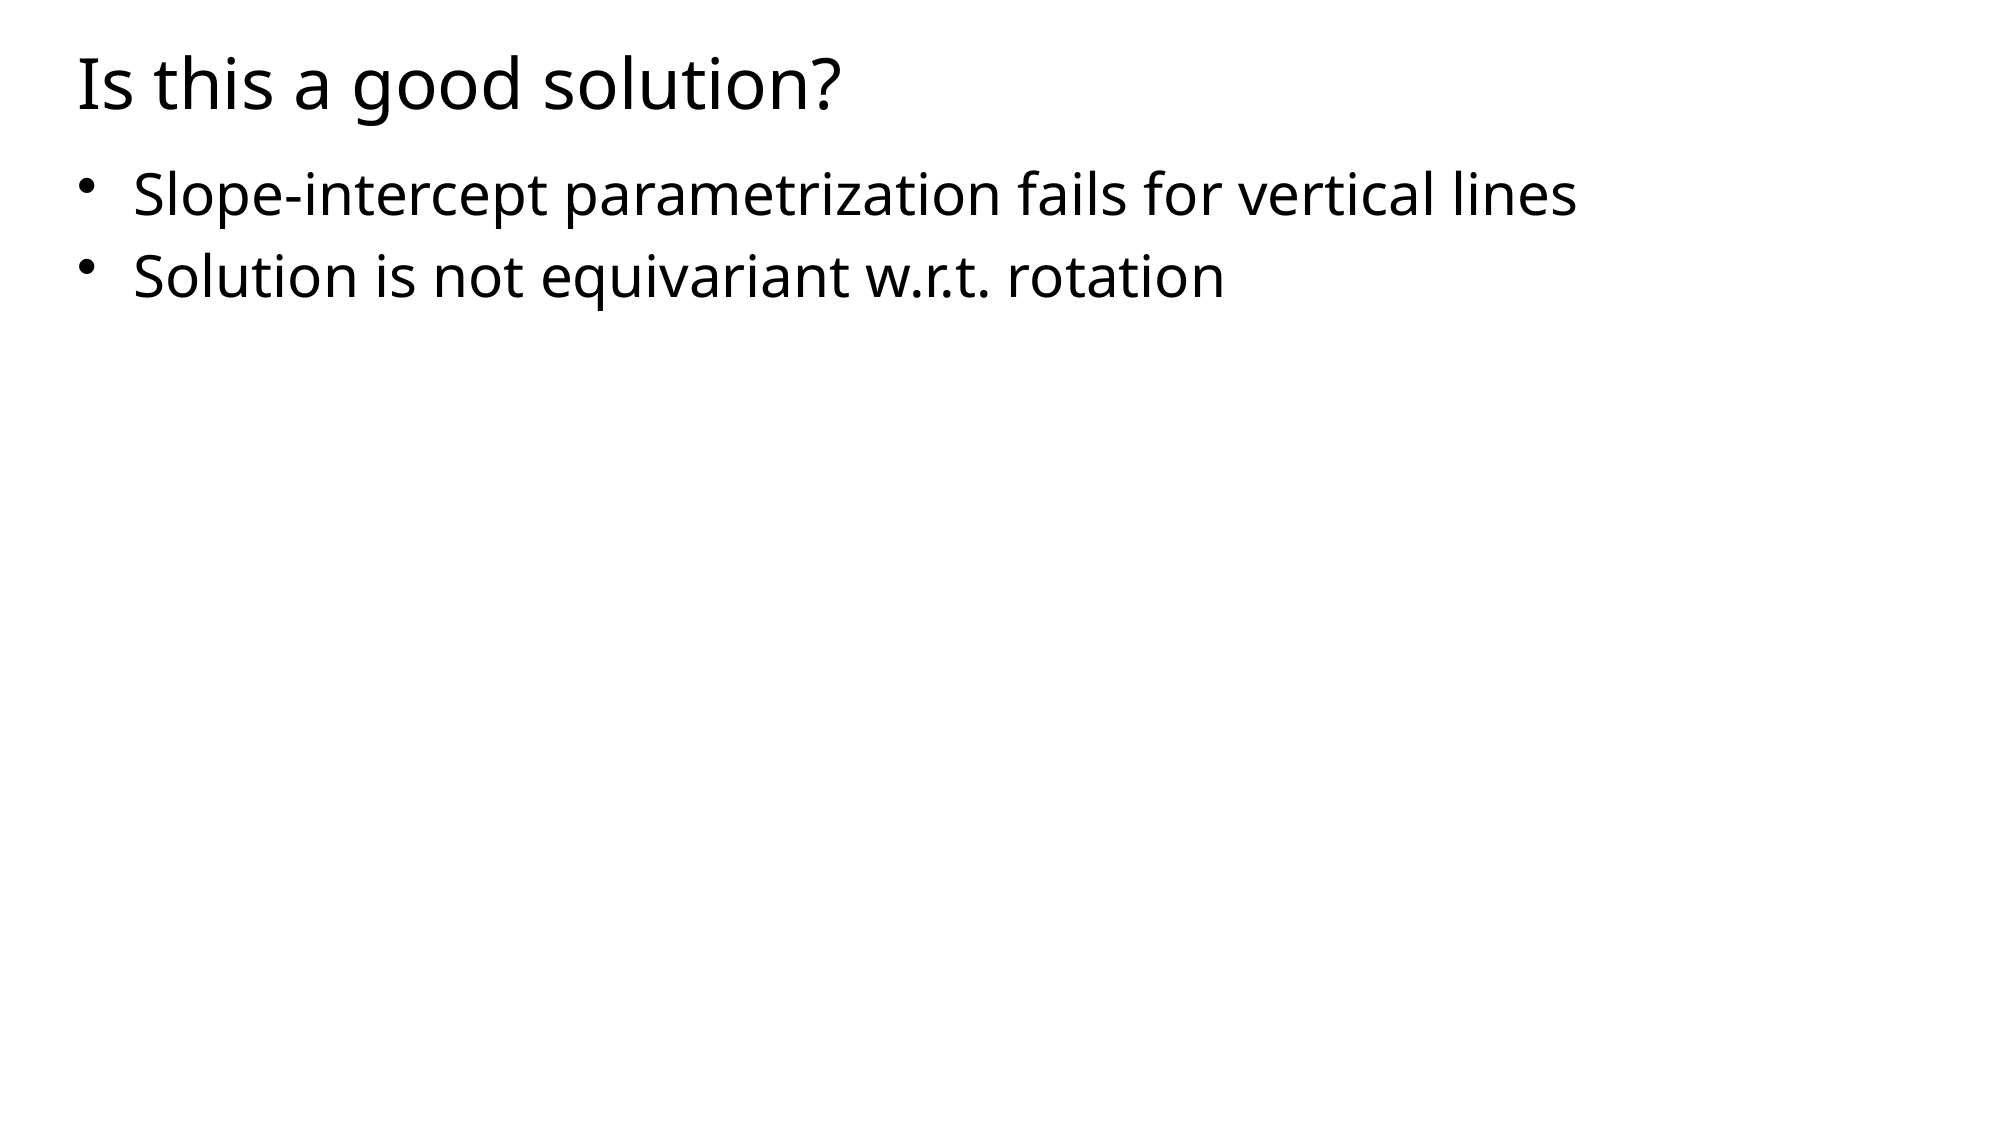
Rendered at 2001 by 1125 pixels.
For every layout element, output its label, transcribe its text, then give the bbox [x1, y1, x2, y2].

title Is this a good solution? [62, 12, 1951, 149]
list Slope-intercept parametrization fails for vertical lines Solution is not equivariant w.r.t. rotation [62, 149, 1951, 1013]
